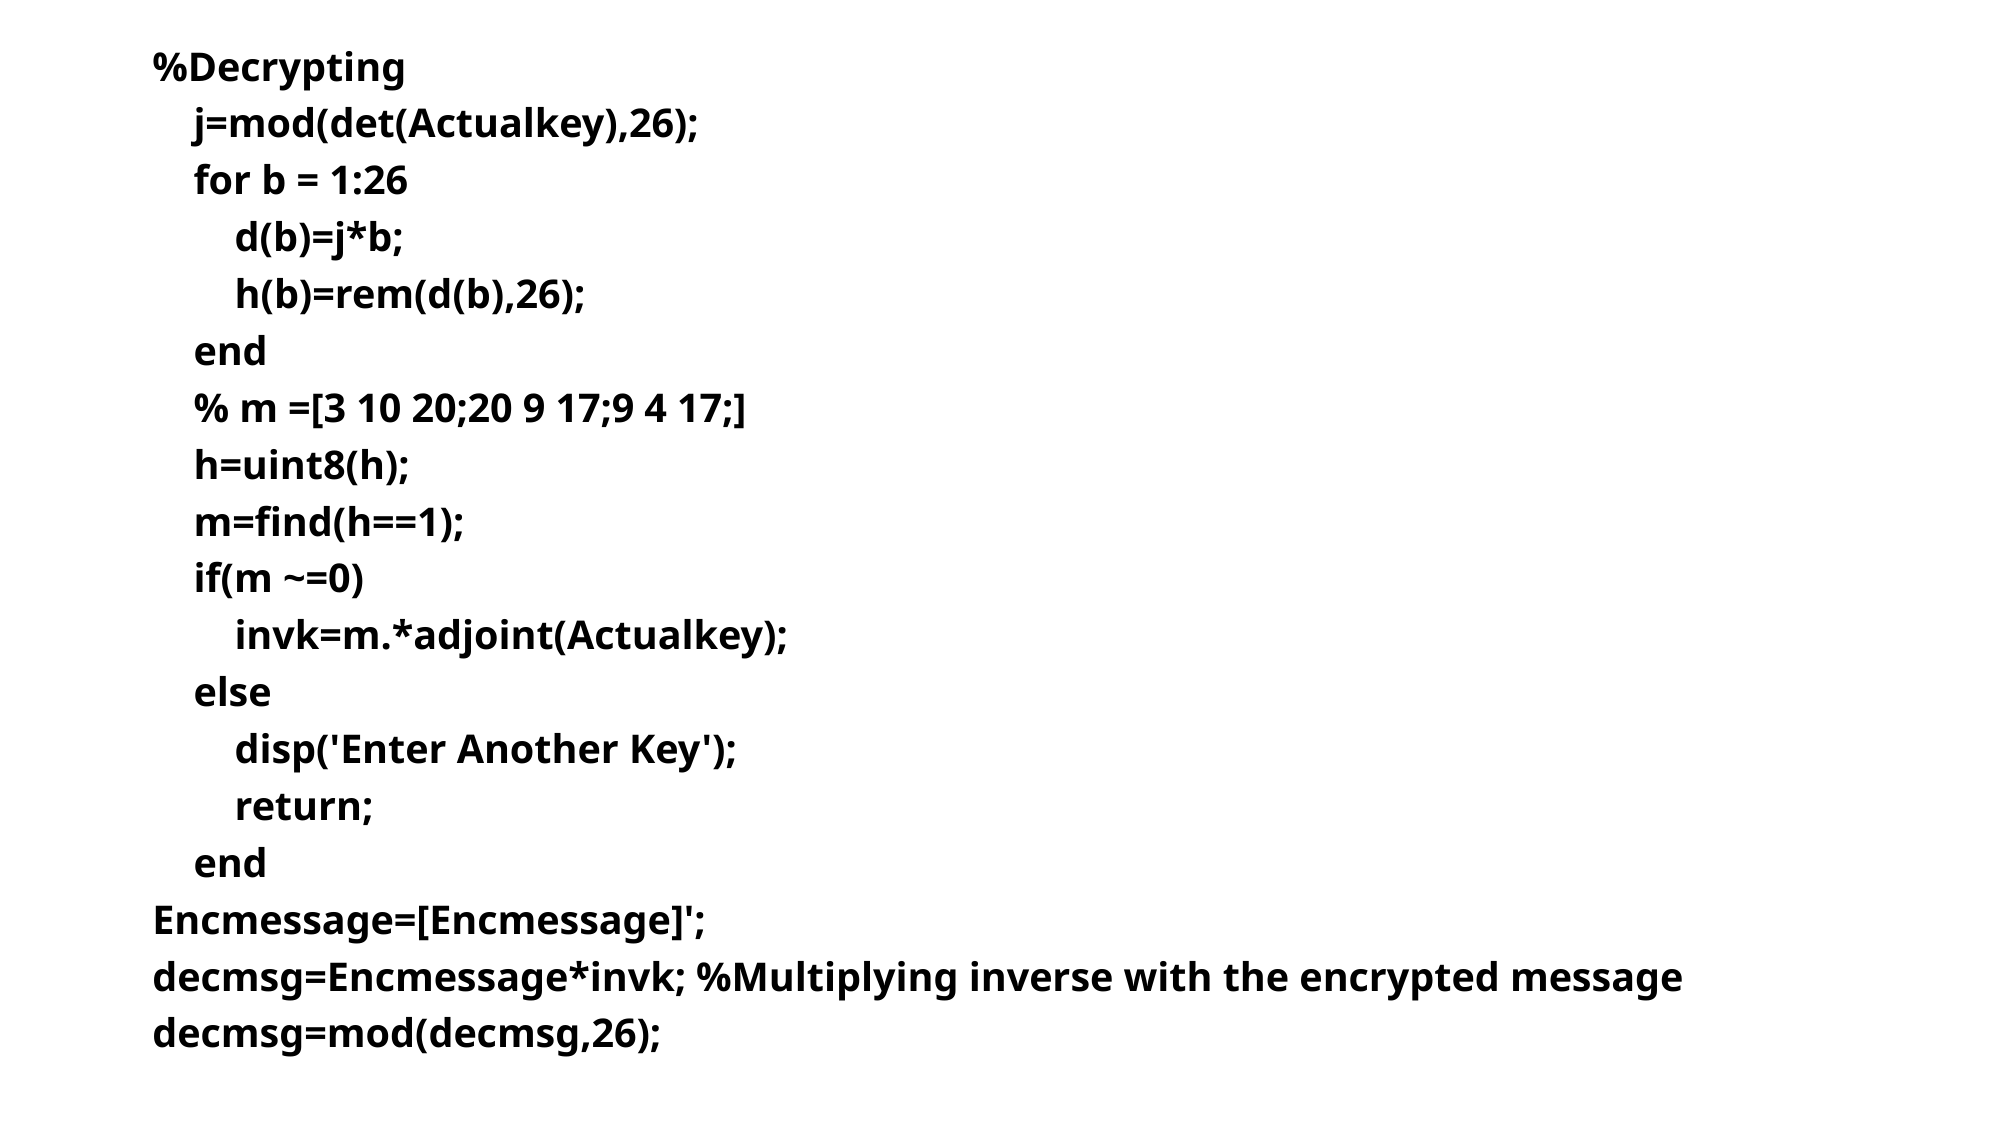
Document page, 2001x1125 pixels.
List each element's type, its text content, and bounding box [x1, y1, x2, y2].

list %Decrypting j=mod(det(Actualkey),26); for b = 1:26 d(b)=j*b; h(b)=rem(d(b),26); end % m =[3 10 20;20 9 17;9 4 17;] h=uint8(h); m=find(h==1); if(m ~=0) invk=m.*adjoint(Actualkey); else disp('Enter Another Key'); return; end Encmessage=[Encmessage]'; decmsg=Encmessage*invk; %Multiplying inverse with the encrypted message decmsg=mod(decmsg,26); [137, 39, 1863, 1072]
